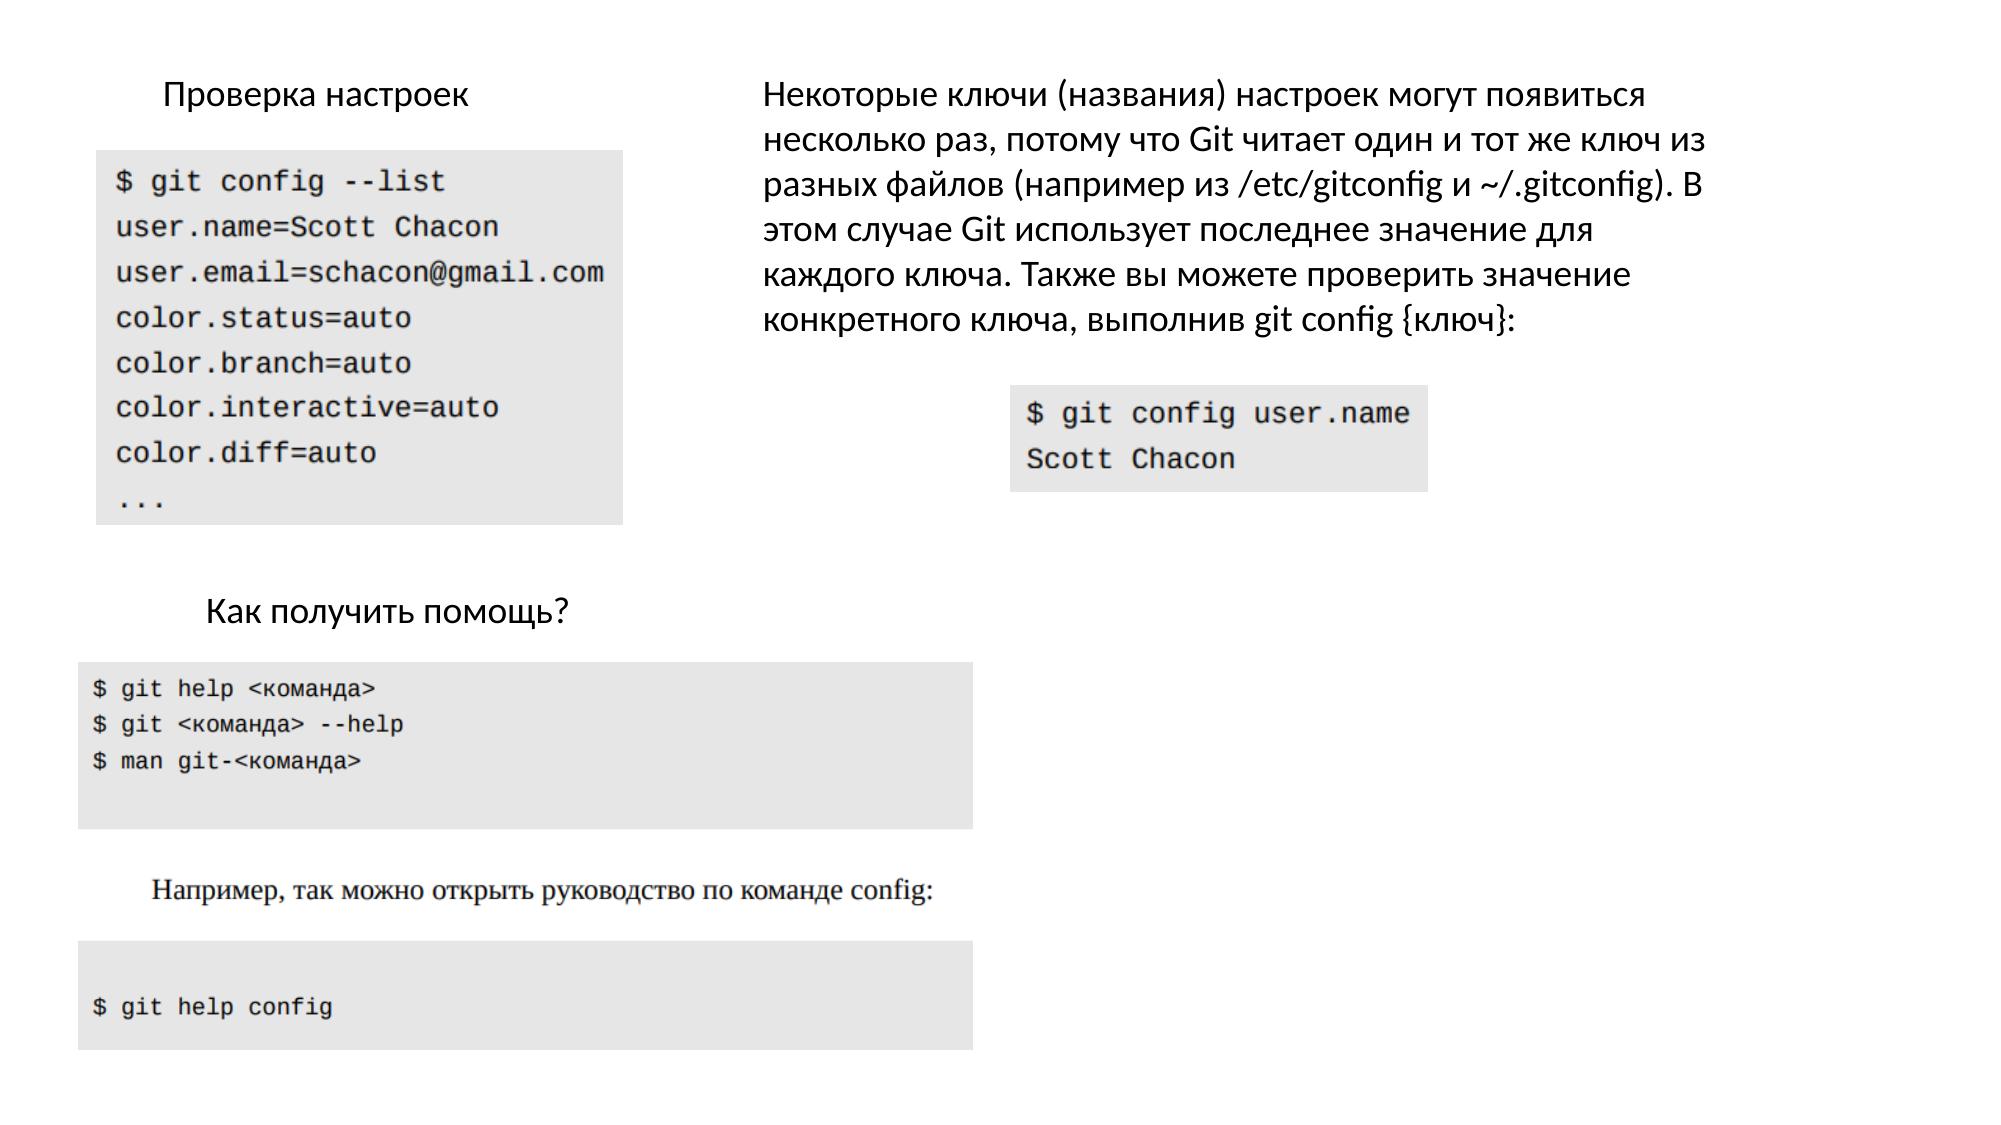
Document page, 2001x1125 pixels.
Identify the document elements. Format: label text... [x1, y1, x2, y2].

picture [78, 662, 973, 1050]
picture [96, 150, 623, 525]
text_box Некоторые ключи (названия) настроек могут появиться несколько раз, потому что Git читает один и тот же ключ из разных файлов (например из /etc/gitconfig и ~/.gitconfig). В этом случае Git использует последнее значение для каждого ключа. Также вы можете проверить значение конкретного ключа, выполнив git config {ключ}: [748, 61, 1748, 347]
picture [1010, 385, 1428, 492]
text_box Проверка настроек [148, 61, 485, 122]
text_box Как получить помощь? [191, 578, 586, 639]
